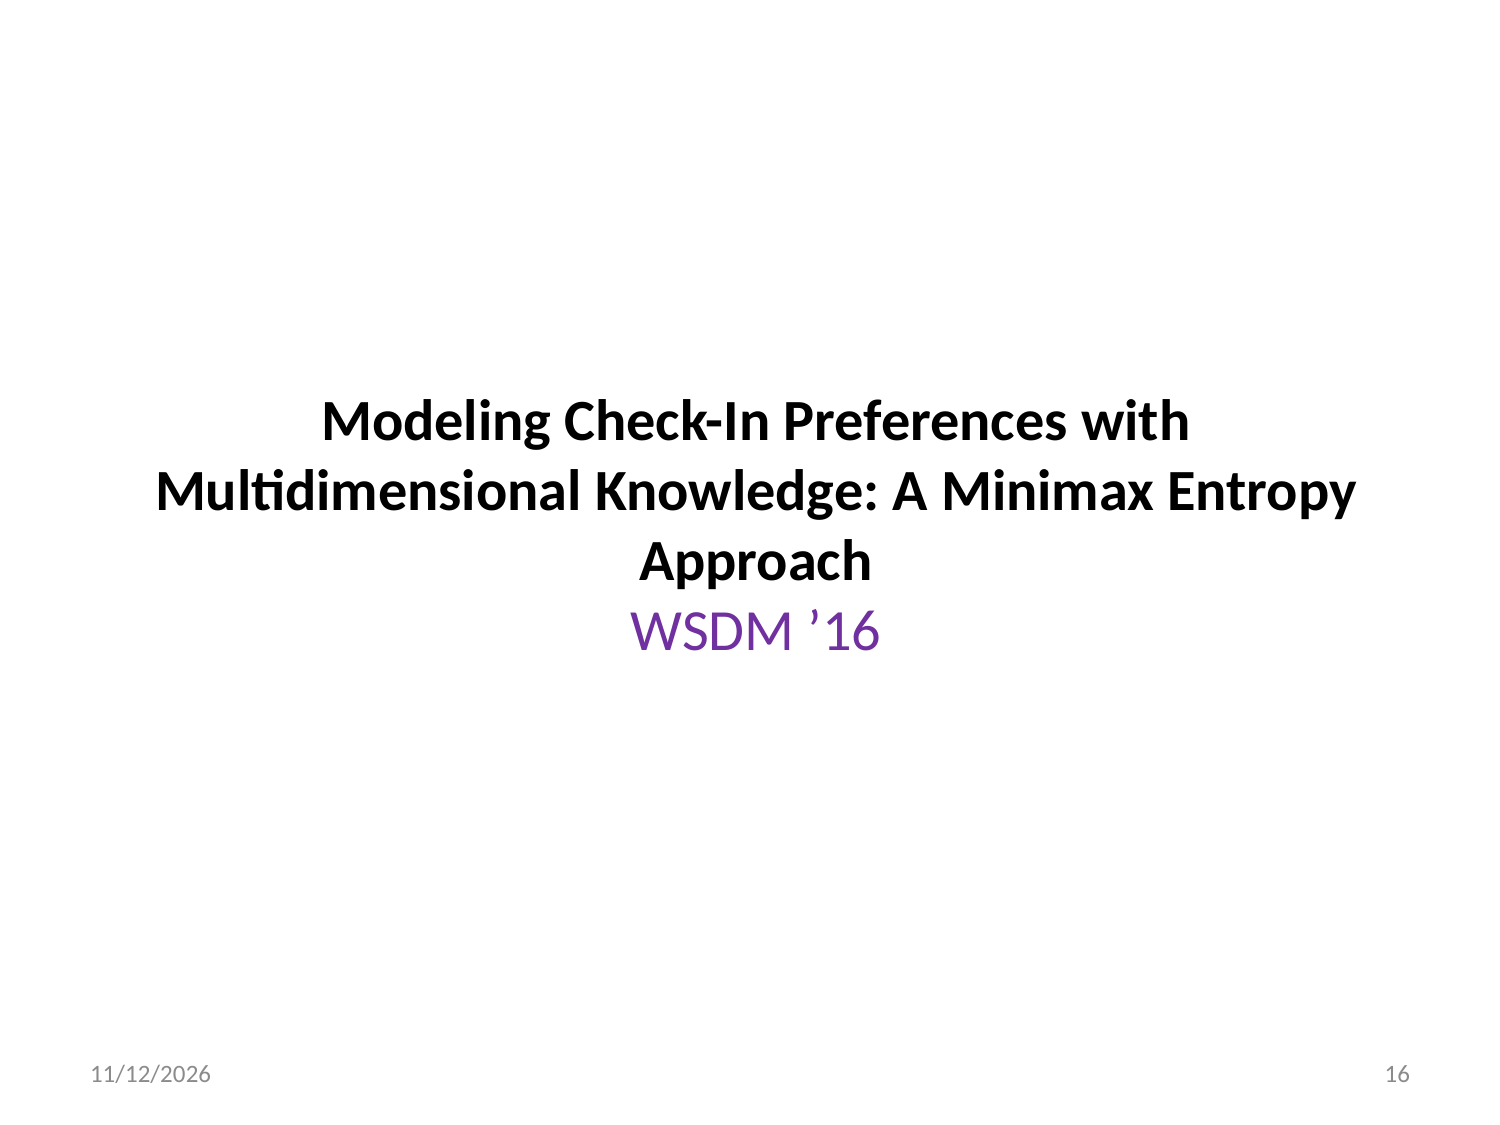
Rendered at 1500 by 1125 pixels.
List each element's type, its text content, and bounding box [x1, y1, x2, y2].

slide_number 16 [1074, 1042, 1425, 1103]
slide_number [75, 1042, 425, 1103]
title Modeling Check-In Preferences with Multidimensional Knowledge: A Minimax Entropy Approach WSDM ’16 [118, 375, 1394, 599]
